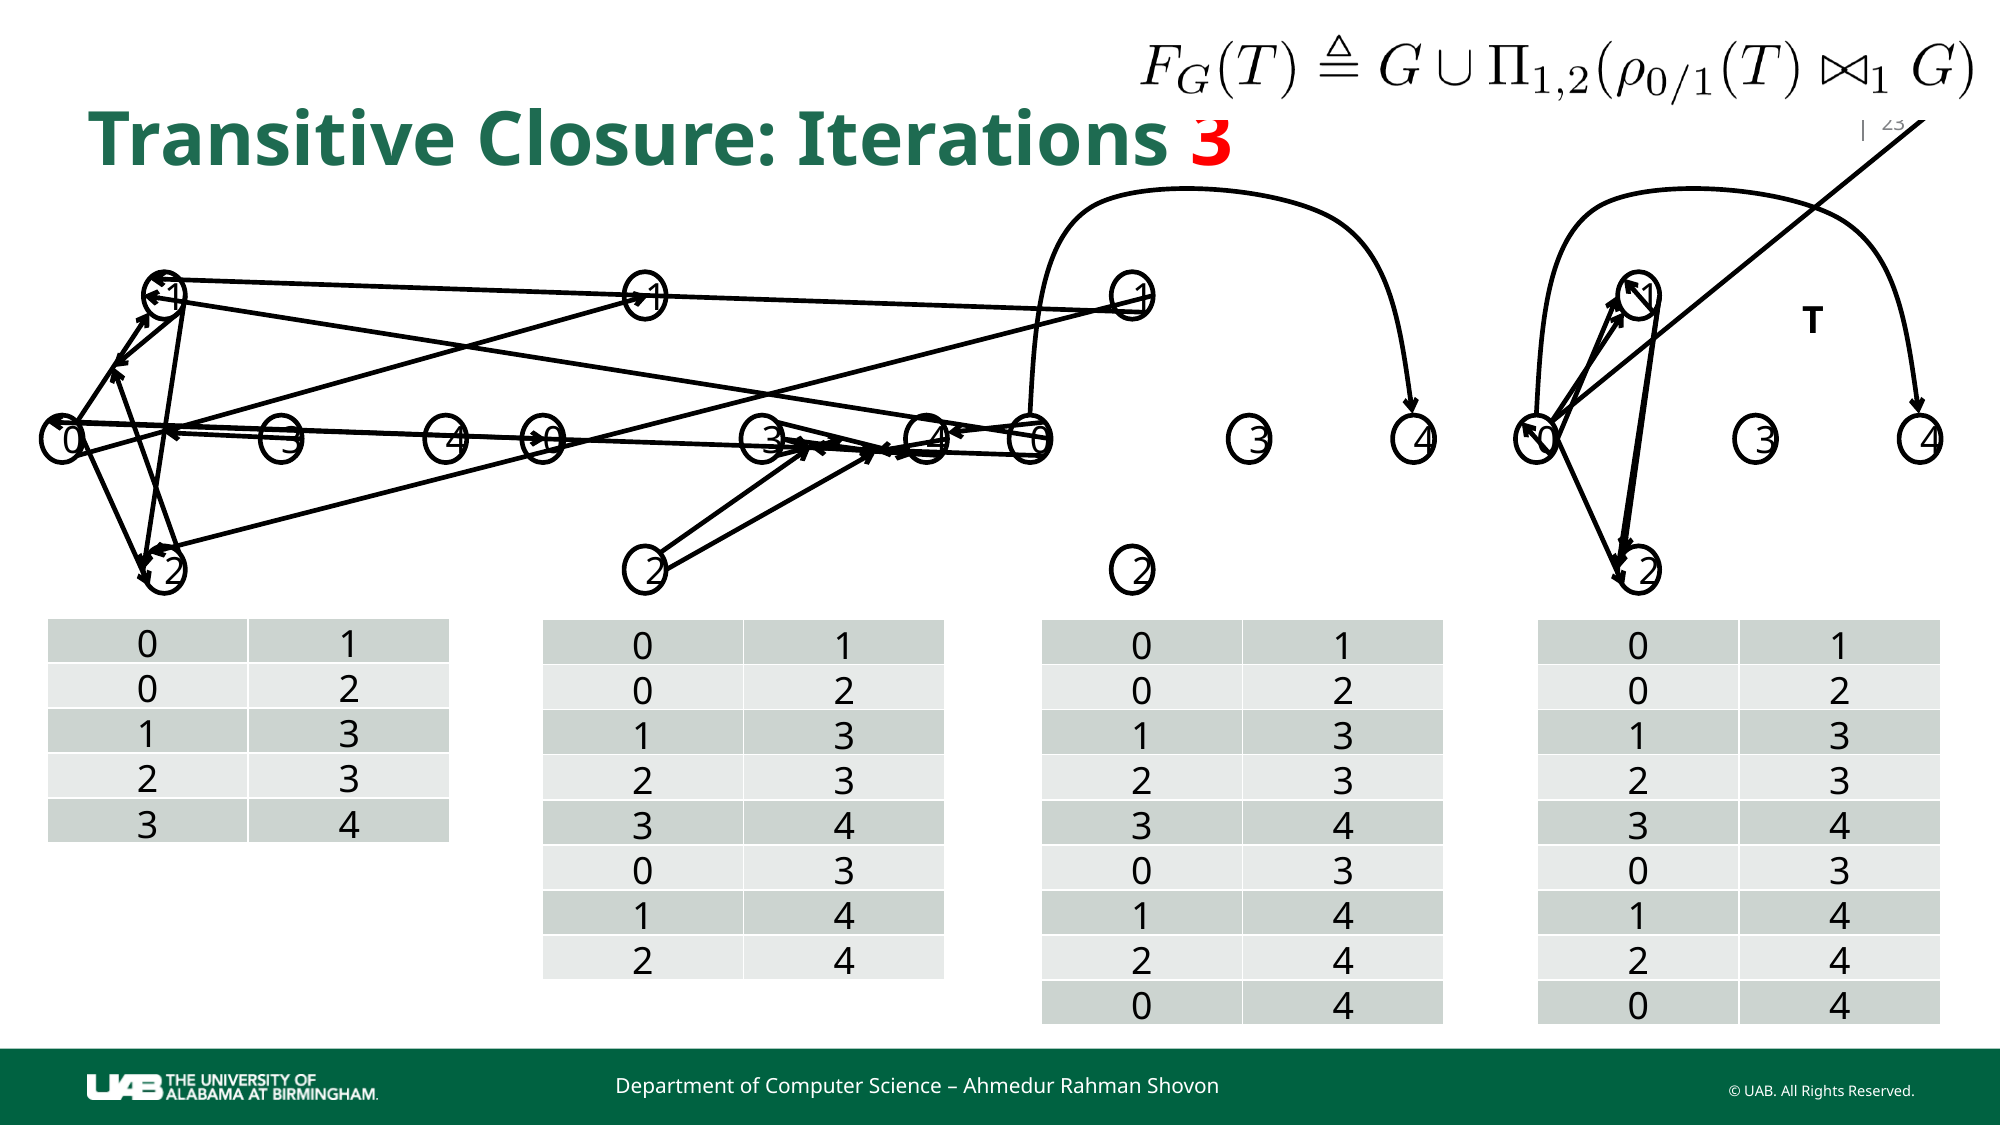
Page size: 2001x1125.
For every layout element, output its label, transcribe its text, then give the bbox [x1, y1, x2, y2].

table_cell 3​ [1243, 710, 1443, 754]
picture [1117, 9, 1991, 120]
table_cell 1​ [1538, 710, 1738, 754]
table_cell 3​ [744, 710, 944, 754]
table_cell 4​ [1740, 891, 1940, 934]
table_cell 1​ [543, 891, 743, 934]
table_cell 3​ [249, 709, 449, 752]
table_cell 3​ [1243, 755, 1443, 799]
table_cell 3​ [1740, 710, 1940, 754]
table_cell 3​ [1740, 755, 1940, 799]
table_cell 0​ [1042, 981, 1242, 1024]
table_cell 3​ [1740, 846, 1940, 889]
table_cell 0​ [1538, 846, 1738, 889]
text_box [1515, 188, 1942, 594]
table_cell 2​ [1042, 755, 1242, 799]
table_cell 2​ [1243, 665, 1443, 709]
table_header 0​ [1042, 620, 1242, 664]
table_header 0​ [543, 620, 743, 664]
table_cell 1​ [1042, 710, 1242, 754]
table_cell 3​ [1042, 801, 1242, 844]
table_cell 1​ [1538, 891, 1738, 934]
table_cell 0​ [543, 665, 743, 709]
table_cell 1​ [48, 709, 247, 752]
table_cell 3​ [1538, 801, 1738, 844]
table_cell 4​ [249, 799, 449, 842]
table_header 0​ [1538, 620, 1738, 664]
table_cell 2​ [48, 754, 247, 797]
table_header 1​ [1740, 620, 1940, 664]
table_cell 2​ [1538, 755, 1738, 799]
table_cell 0​ [1042, 846, 1242, 889]
table_cell 4​ [744, 801, 944, 844]
table_cell 1​ [1042, 891, 1242, 934]
table_cell 2​ [543, 936, 743, 979]
table_cell 3​ [744, 755, 944, 799]
table_header 1​ [744, 620, 944, 664]
table_cell 3​ [249, 754, 449, 797]
table_cell 4​ [744, 936, 944, 979]
table_cell 2​ [1740, 665, 1940, 709]
table_cell 4​ [1740, 981, 1940, 1024]
table_cell 0​ [48, 664, 247, 707]
table_cell 4​ [1243, 981, 1443, 1024]
table_cell 2​ [543, 755, 743, 799]
table_cell 0​ [543, 846, 743, 889]
table_header 1​ [1243, 620, 1443, 664]
table_cell 0​ [1042, 665, 1242, 709]
table_cell 4​ [1740, 936, 1940, 979]
table_header 0​ [48, 619, 247, 662]
table_cell 4​ [1740, 801, 1940, 844]
table_cell 4​ [1243, 801, 1443, 844]
table_cell 2​ [744, 665, 944, 709]
table_cell 3​ [543, 801, 743, 844]
picture [87, 1074, 378, 1100]
table_cell 1​ [543, 710, 743, 754]
table_cell 3​ [1243, 846, 1443, 889]
table_cell 3​ [48, 799, 247, 842]
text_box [41, 271, 467, 594]
title Transitive Closure: Iterations 3 [87, 78, 1833, 205]
table_cell 3​ [744, 846, 944, 889]
slide_number 23 [1886, 120, 1932, 154]
table_cell 4​ [744, 891, 944, 934]
table_header 1​ [249, 619, 449, 662]
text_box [521, 271, 948, 594]
table_cell 4​ [1243, 891, 1443, 934]
table_cell 0​ [1538, 981, 1738, 1024]
table_cell 2​ [249, 664, 449, 707]
slide_number 23 [1881, 120, 1917, 149]
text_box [1009, 188, 1435, 594]
table_cell 2​ [1042, 936, 1242, 979]
table_cell 2​ [1538, 936, 1738, 979]
table_cell 0​ [1538, 665, 1738, 709]
table_cell 4​ [1243, 936, 1443, 979]
footer Department of Computer Science – Ahmedur Rahman Shovon [615, 1066, 1677, 1101]
